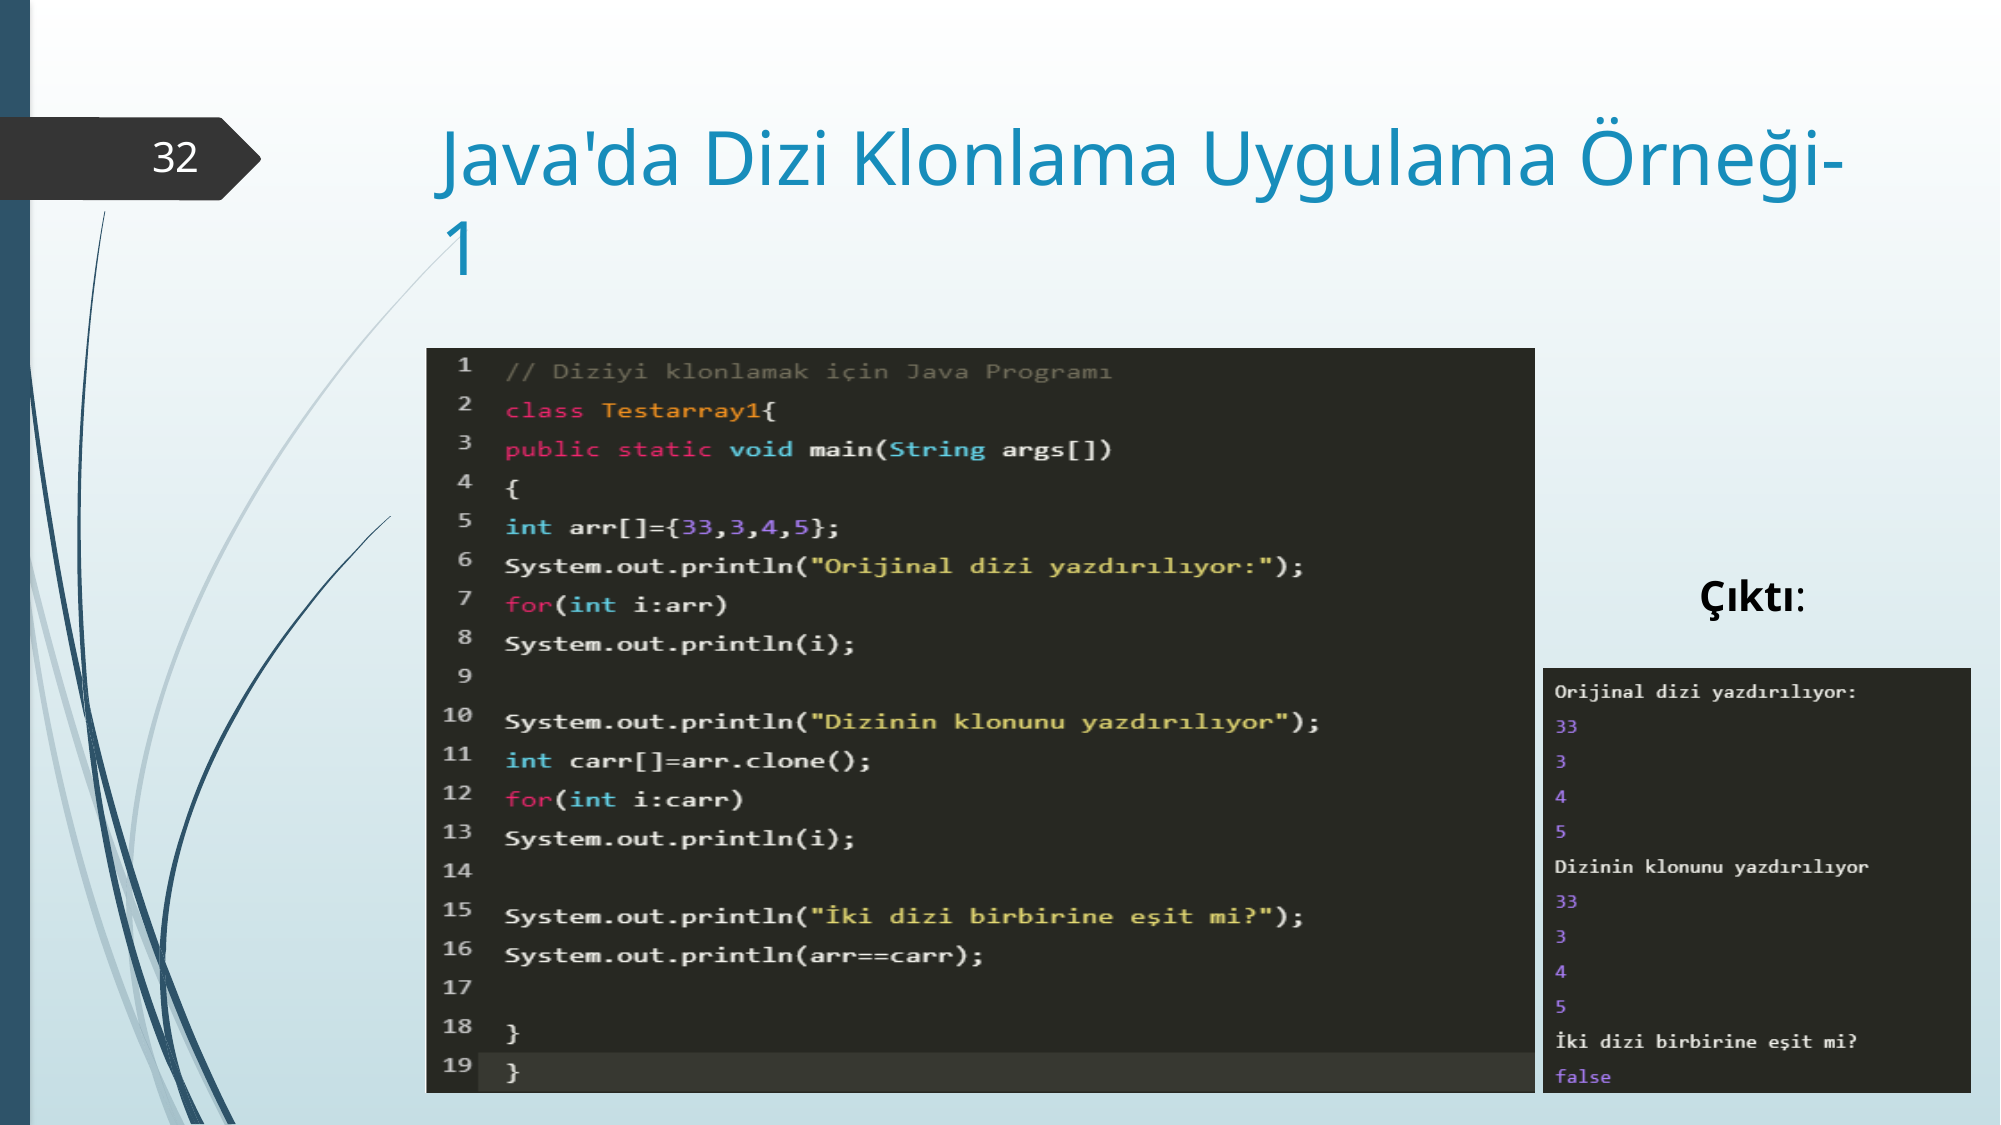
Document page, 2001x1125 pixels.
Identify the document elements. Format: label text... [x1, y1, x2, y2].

title Java'da Dizi Klonlama Uygulama Örneği-1 [425, 102, 1888, 313]
picture [1542, 668, 1971, 1093]
text_box Çıktı: [1685, 562, 1851, 628]
slide_number 32 [87, 129, 216, 190]
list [425, 348, 1536, 1093]
